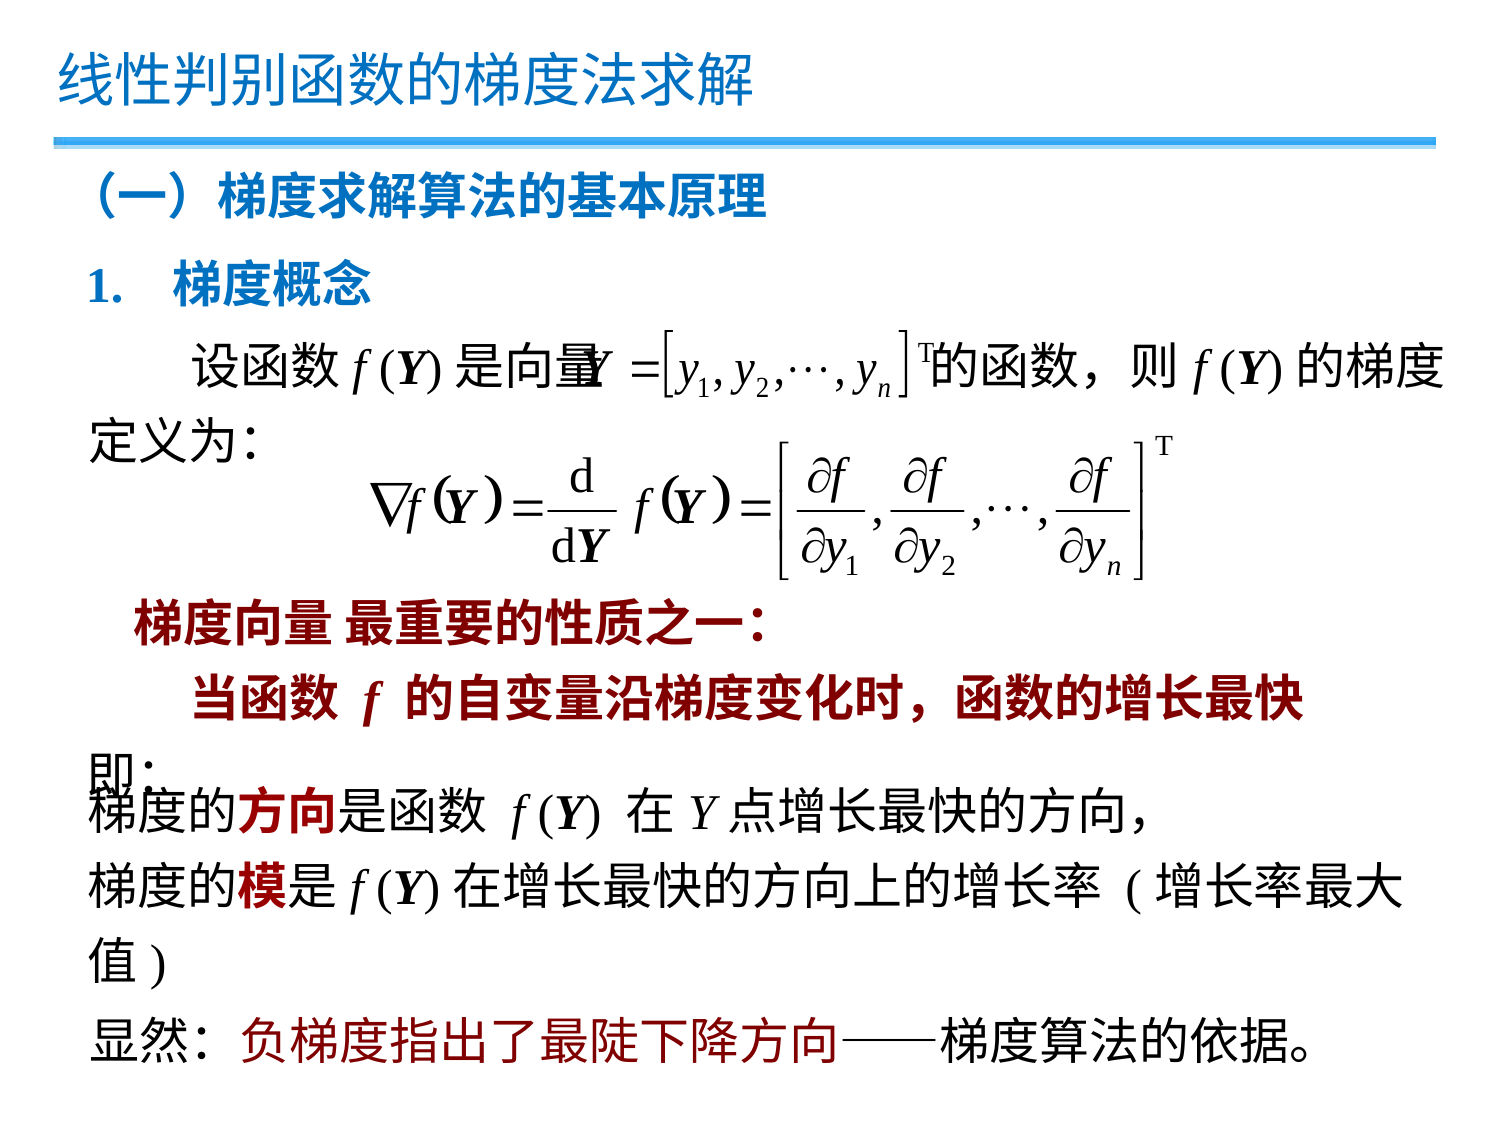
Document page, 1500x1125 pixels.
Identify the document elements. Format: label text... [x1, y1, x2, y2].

text_box 梯度向量 最重要的性质之一： 当函数 f 的自变量沿梯度变化时，函数的增长最快 [72, 569, 1483, 735]
list 线性判别函数的梯度法求解 [41, 31, 1459, 126]
text_box 设函数f (Y)是向量 的函数，则f (Y)的梯度 定义为： [73, 312, 1500, 478]
picture [53, 137, 1436, 149]
text_box 即： [71, 721, 202, 812]
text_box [363, 423, 1182, 591]
text_box 1. 梯度概念 [71, 245, 597, 320]
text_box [577, 330, 944, 411]
text_box （一）梯度求解算法的基本原理 [52, 156, 821, 232]
text_box 显然：负梯度指出了最陡下降方向——梯度算法的依据。 [74, 987, 1355, 1078]
text_box 梯度的方向是函数 f (Y) 在Y点增长最快的方向， 梯度的模是f (Y)在增长最快的方向上的增长率 (增长率最大值) [72, 756, 1459, 997]
